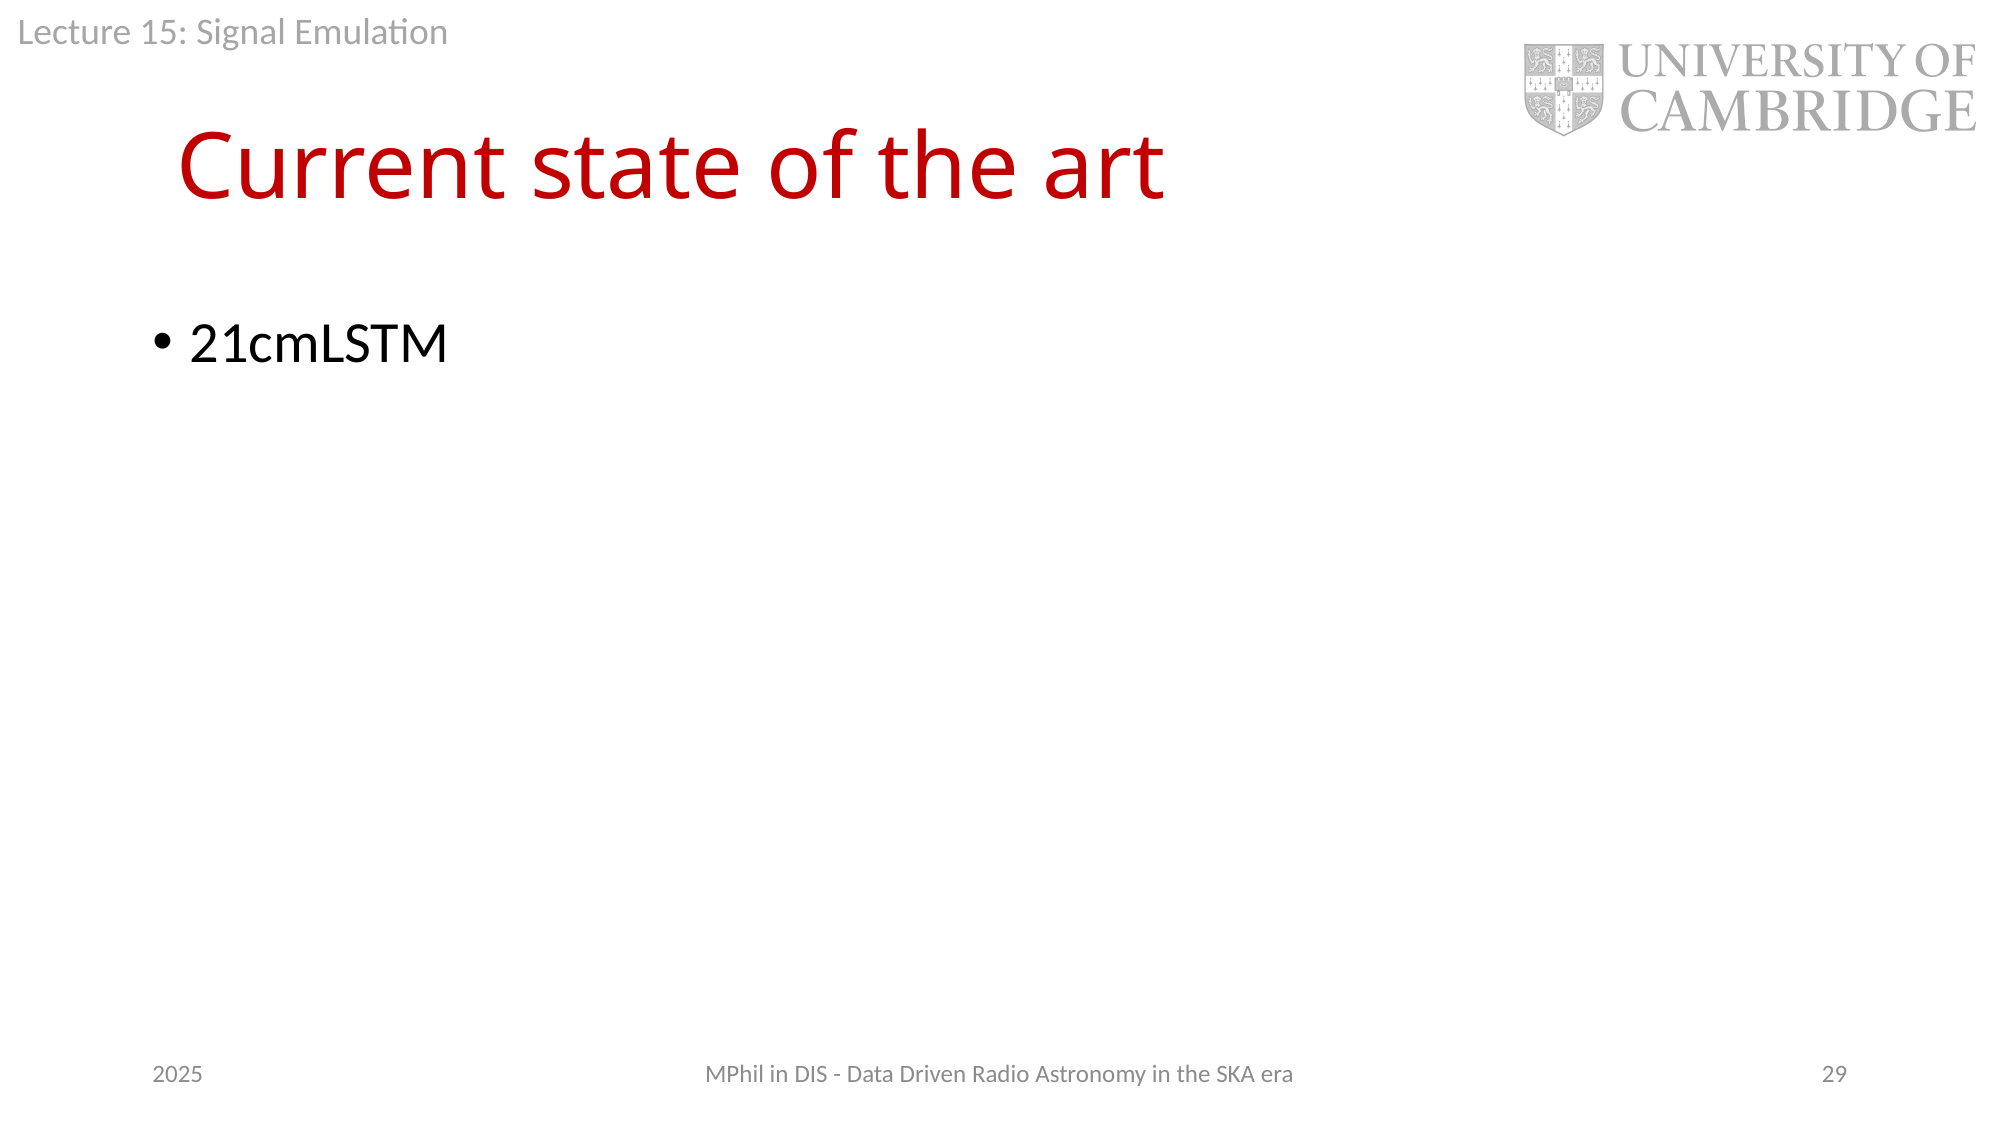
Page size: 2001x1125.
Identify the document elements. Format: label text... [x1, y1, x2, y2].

slide_number 29 [1412, 1042, 1863, 1103]
footer MPhil in DIS - Data Driven Radio Astronomy in the SKA era [662, 1042, 1338, 1103]
title Current state of the art [137, 59, 1863, 278]
list 21cmLSTM [137, 304, 1000, 1008]
slide_number 2025 [137, 1042, 588, 1103]
